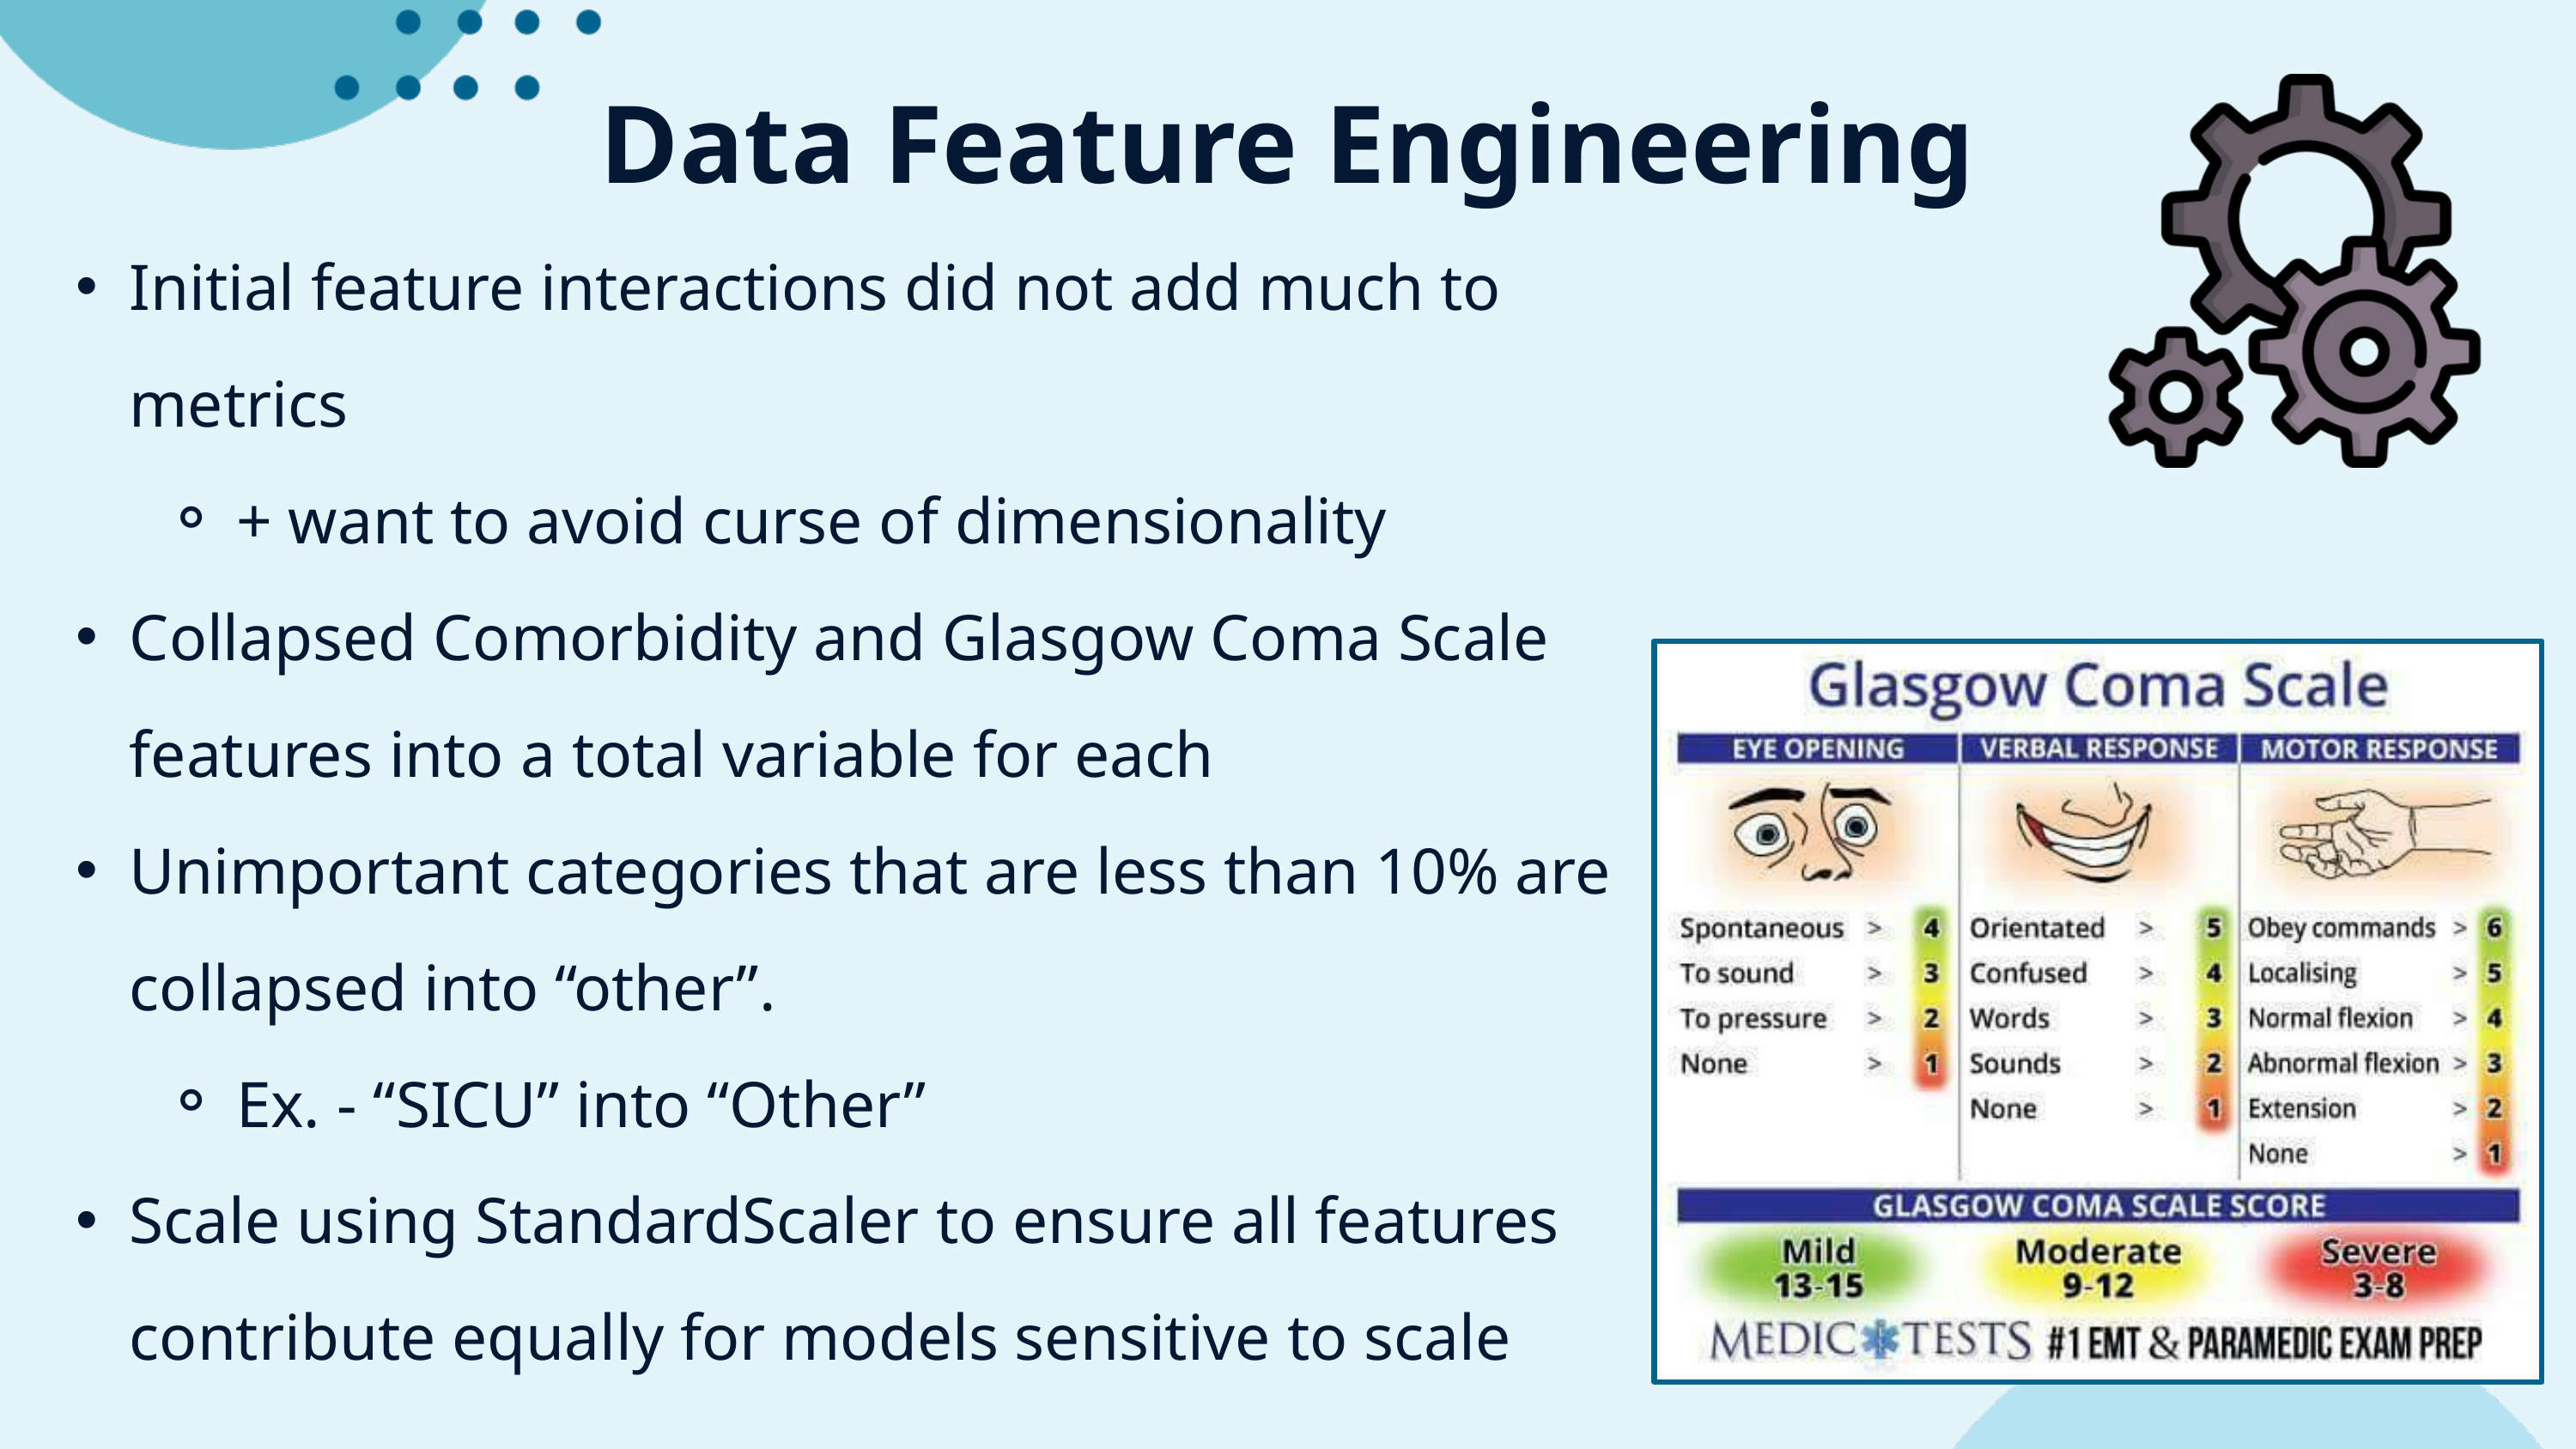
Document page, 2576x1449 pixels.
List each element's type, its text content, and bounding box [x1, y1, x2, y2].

text_box [0, 0, 2576, 1449]
text_box [1654, 640, 2543, 1382]
text_box Initial feature interactions did not add much to metrics + want to avoid curse of dimensionality Collapsed Comorbidity and Glasgow Coma Scale features into a total variable for each Unimportant categories that are less than 10% are collapsed into “other”. Ex. - “SICU” into “Other” Scale using StandardScaler to ensure all features contribute equally for models sensitive to scale [22, 206, 1635, 1449]
text_box [2098, 74, 2492, 468]
text_box Data Feature Engineering [216, 76, 2360, 206]
